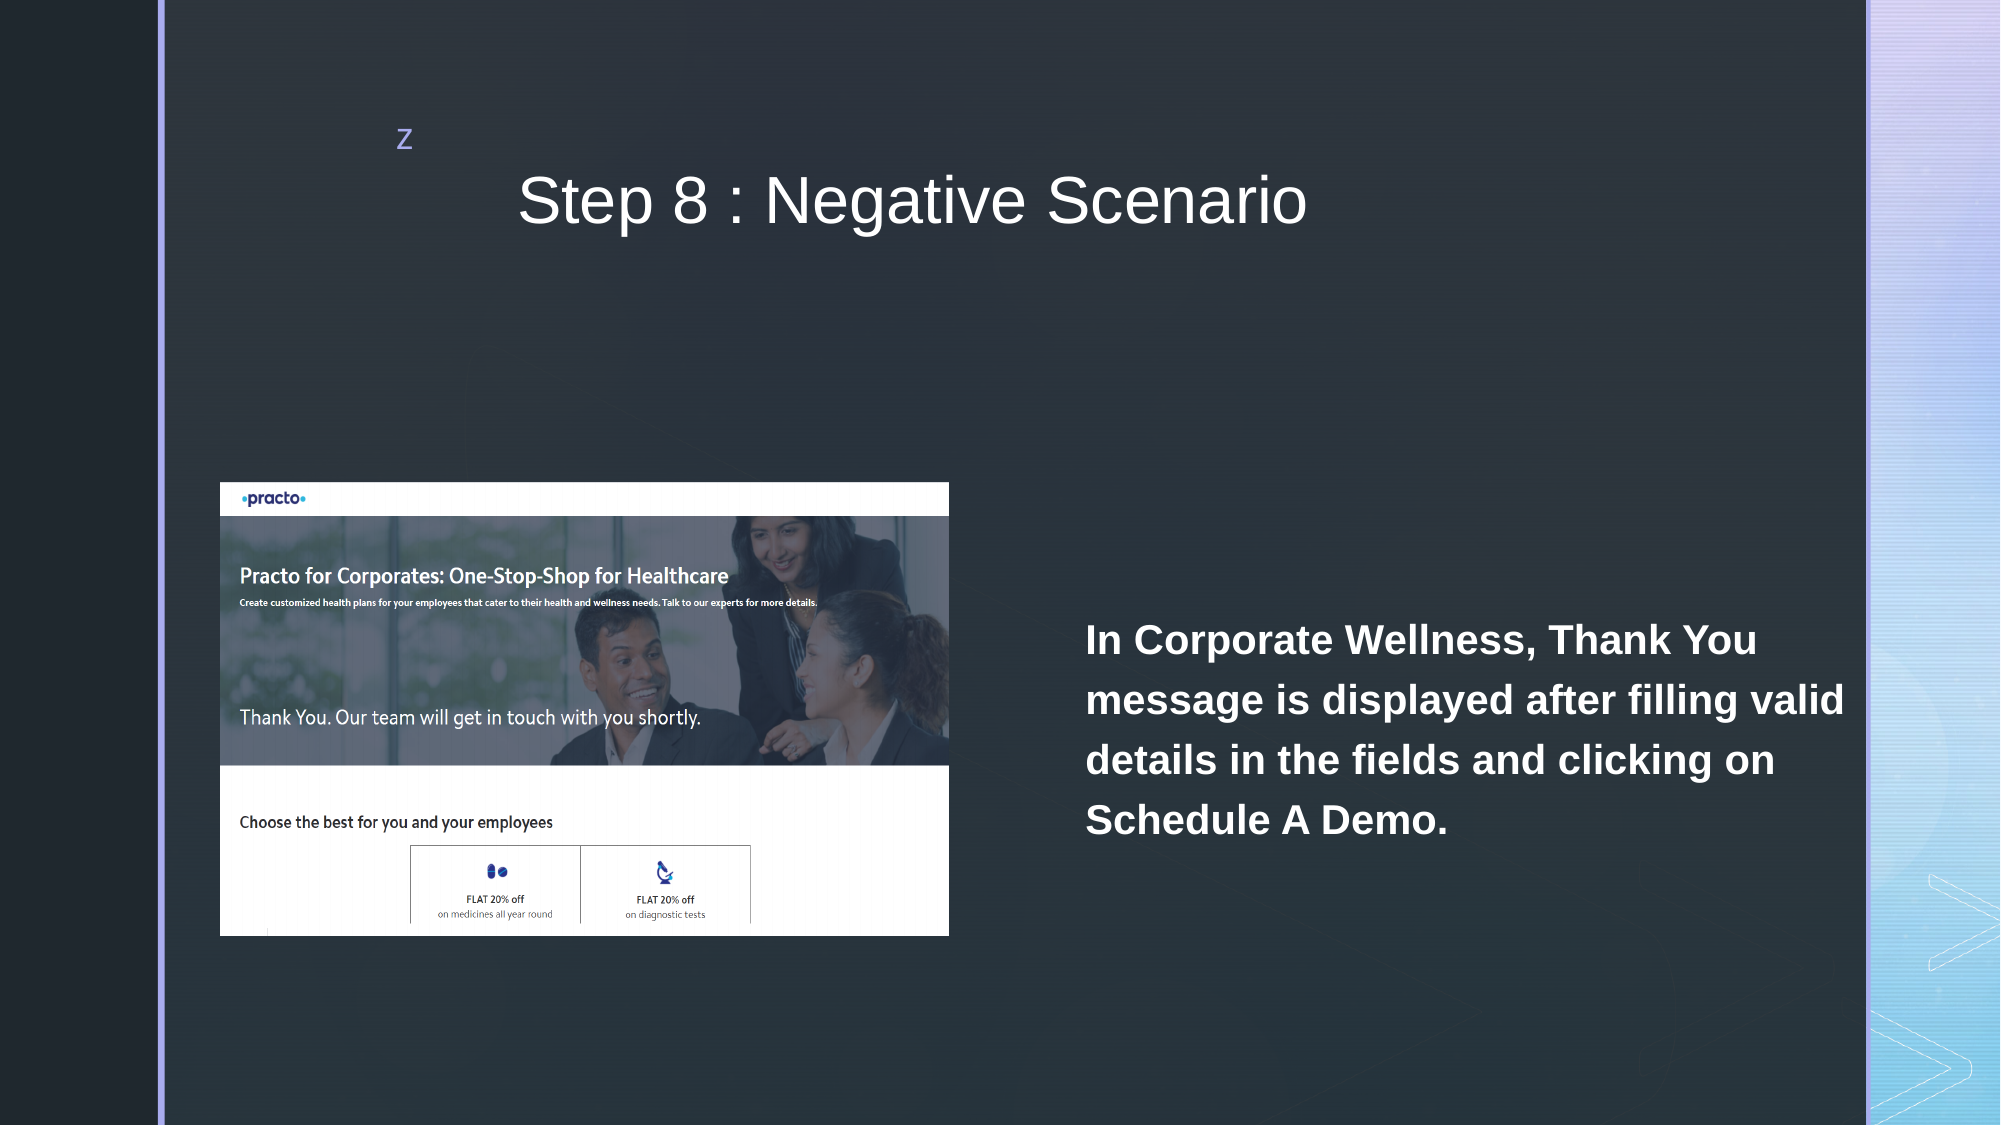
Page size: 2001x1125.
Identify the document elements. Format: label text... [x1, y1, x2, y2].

title Step 8 : Negative Scenario [189, 158, 1638, 275]
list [220, 482, 950, 936]
picture [1871, 0, 2001, 1125]
text_box In Corporate Wellness, Thank You message is displayed after filling valid details in the fields and clicking on Schedule A Demo. [1070, 595, 1863, 936]
